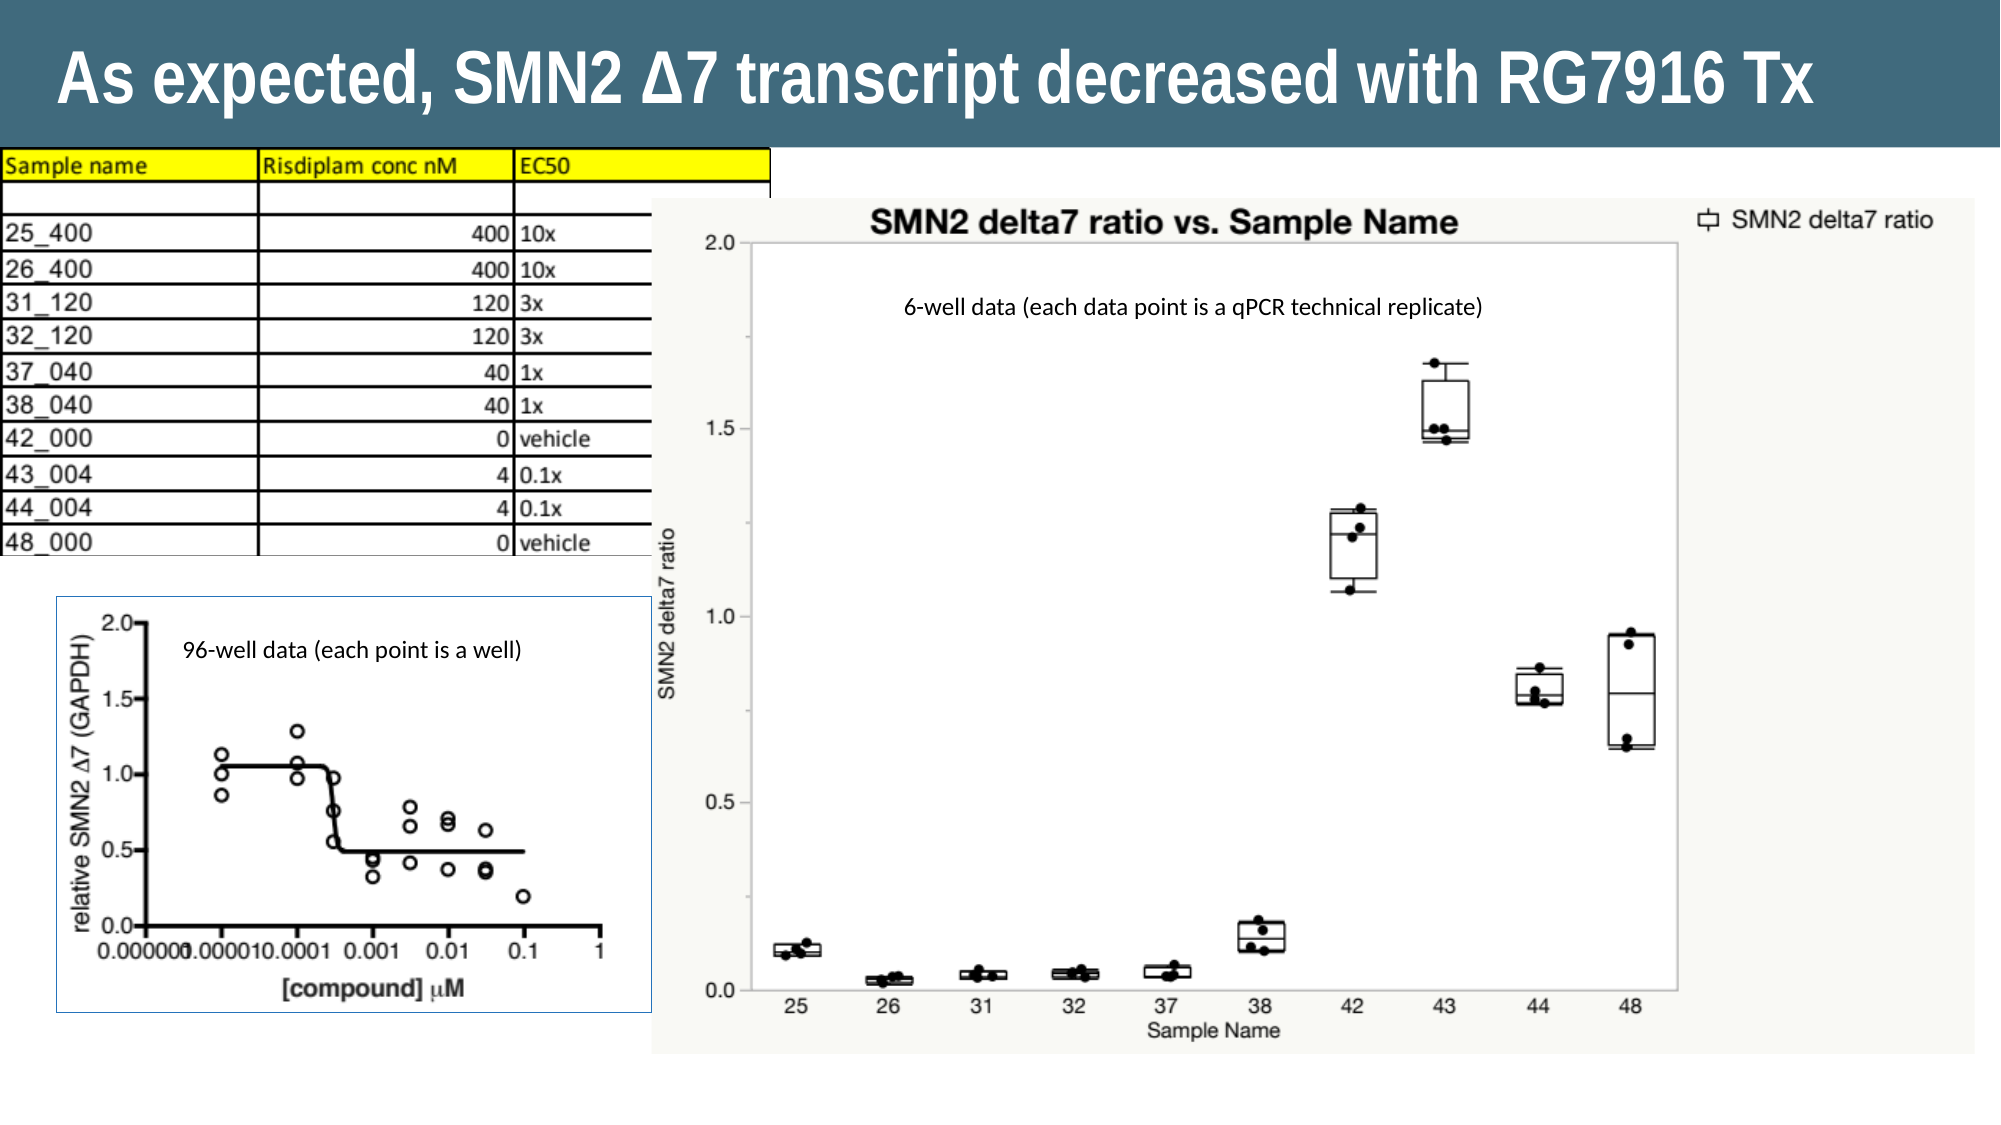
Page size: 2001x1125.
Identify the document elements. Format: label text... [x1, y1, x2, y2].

picture [0, 147, 1975, 1054]
text_box As expected, SMN2 Δ7 transcript decreased with RG7916 Tx [0, 0, 2000, 148]
